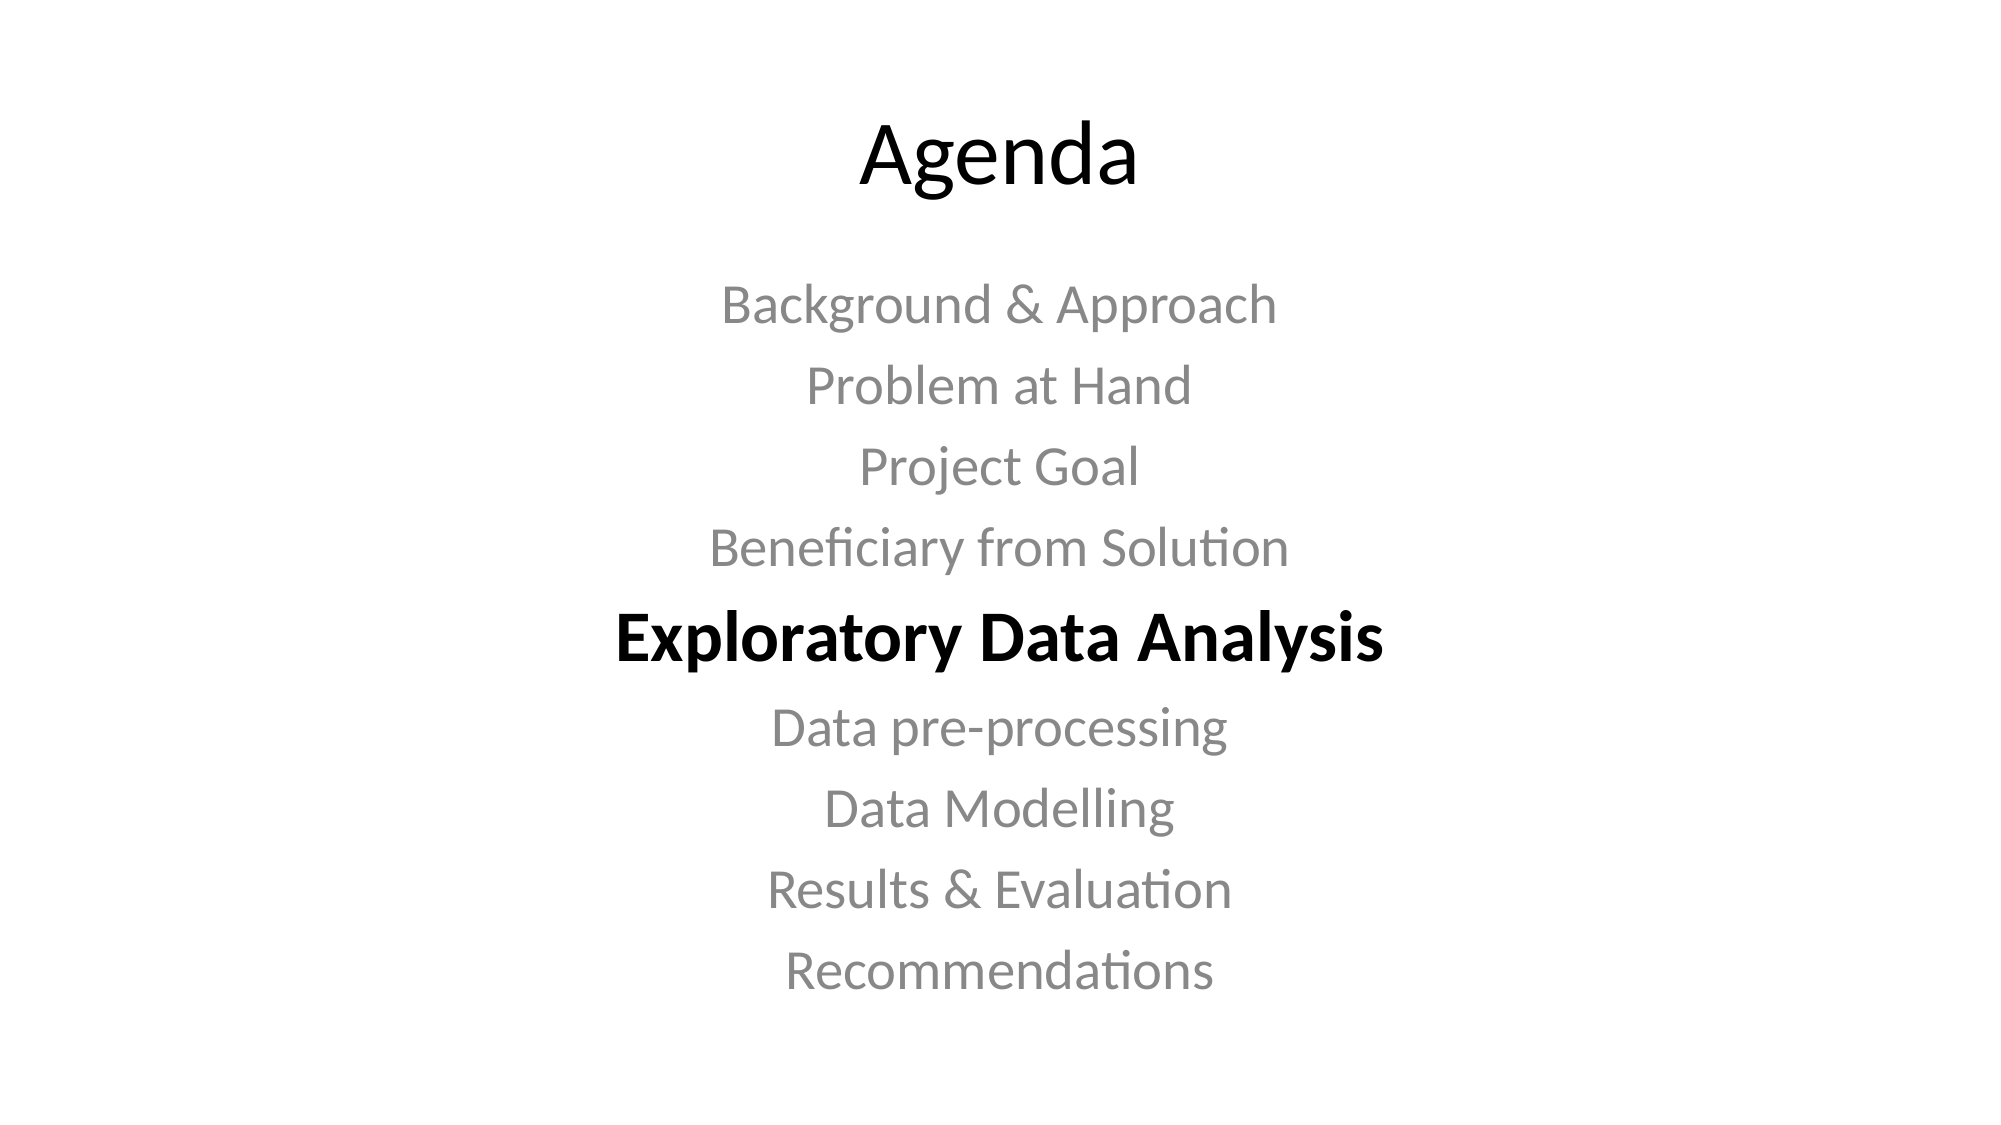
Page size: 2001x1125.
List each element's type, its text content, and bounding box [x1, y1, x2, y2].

title Agenda [137, 45, 1863, 264]
list Background & Approach Problem at Hand Project Goal Beneficiary from Solution Exploratory Data Analysis Data pre-processing Data Modelling Results & Evaluation Recommendations [575, 263, 1425, 1014]
